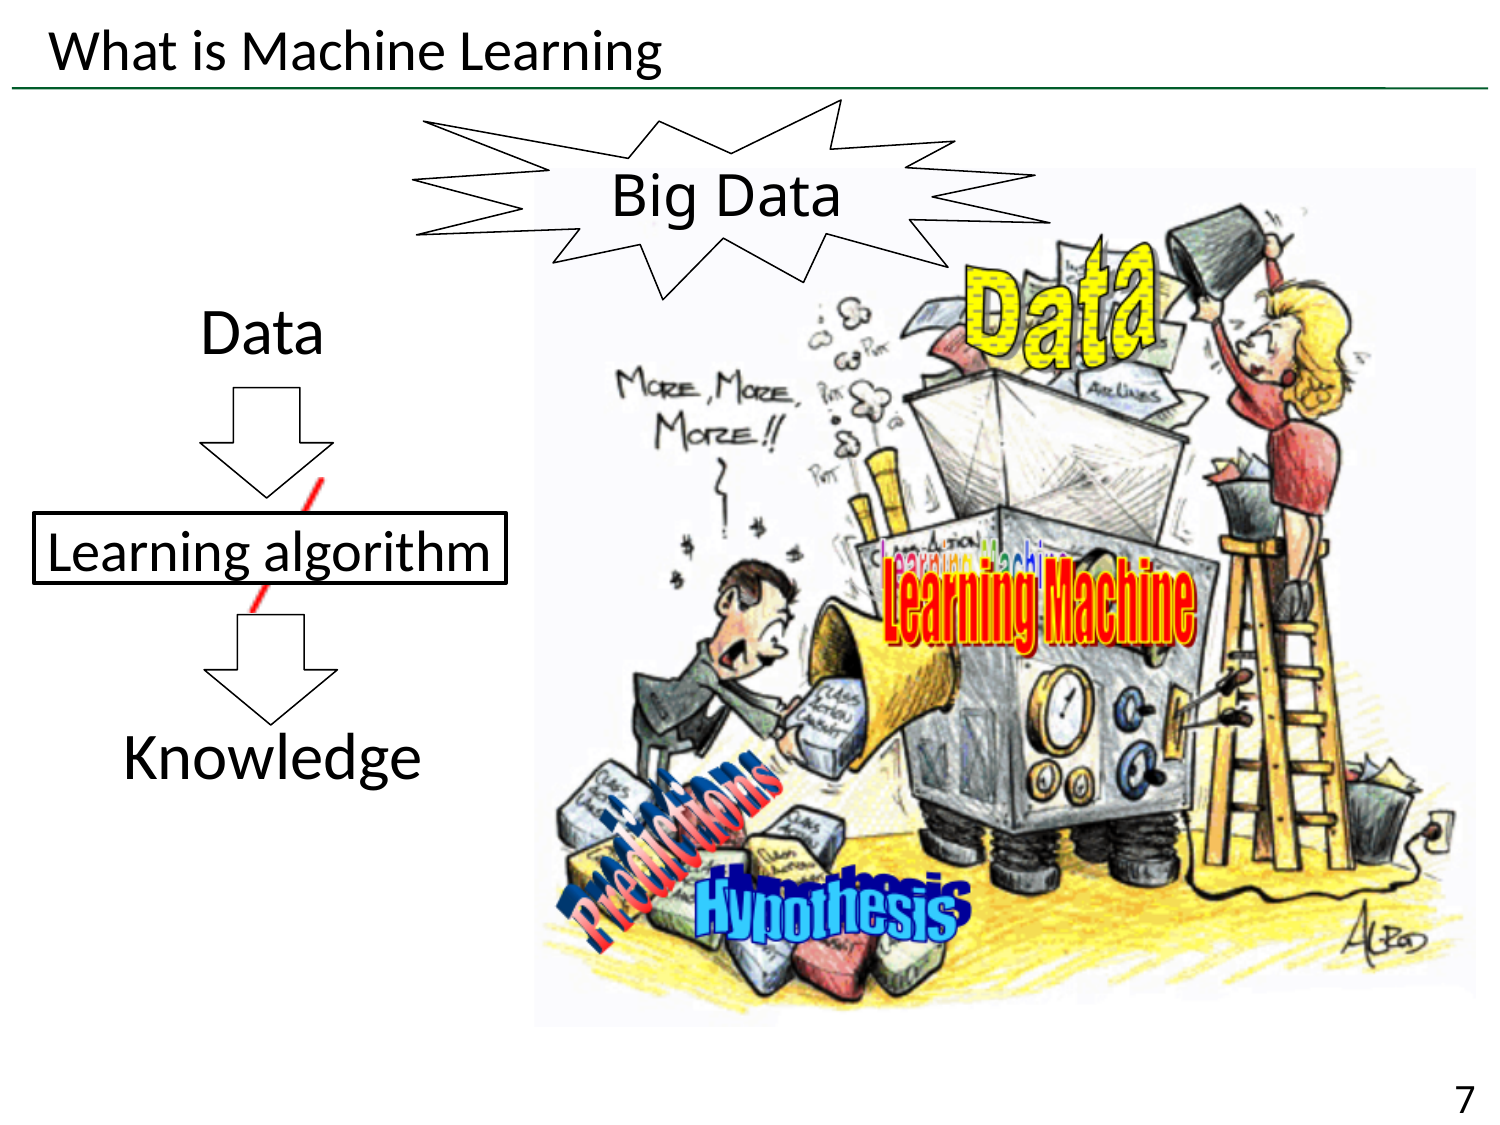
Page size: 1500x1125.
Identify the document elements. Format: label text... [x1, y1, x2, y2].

slide_number 7 [1376, 1092, 1477, 1111]
text_box Big Data [412, 171, 529, 235]
text_box [204, 620, 338, 726]
picture [237, 477, 334, 613]
picture [533, 168, 1477, 1027]
text_box Big Data [423, 99, 955, 166]
text_box Knowledge [123, 712, 475, 793]
text_box Data [200, 287, 375, 368]
text_box [199, 387, 334, 475]
text_box Learning algorithm [32, 511, 232, 585]
text_box Learning algorithm [338, 511, 508, 585]
title What is Machine Learning [48, 19, 1477, 83]
